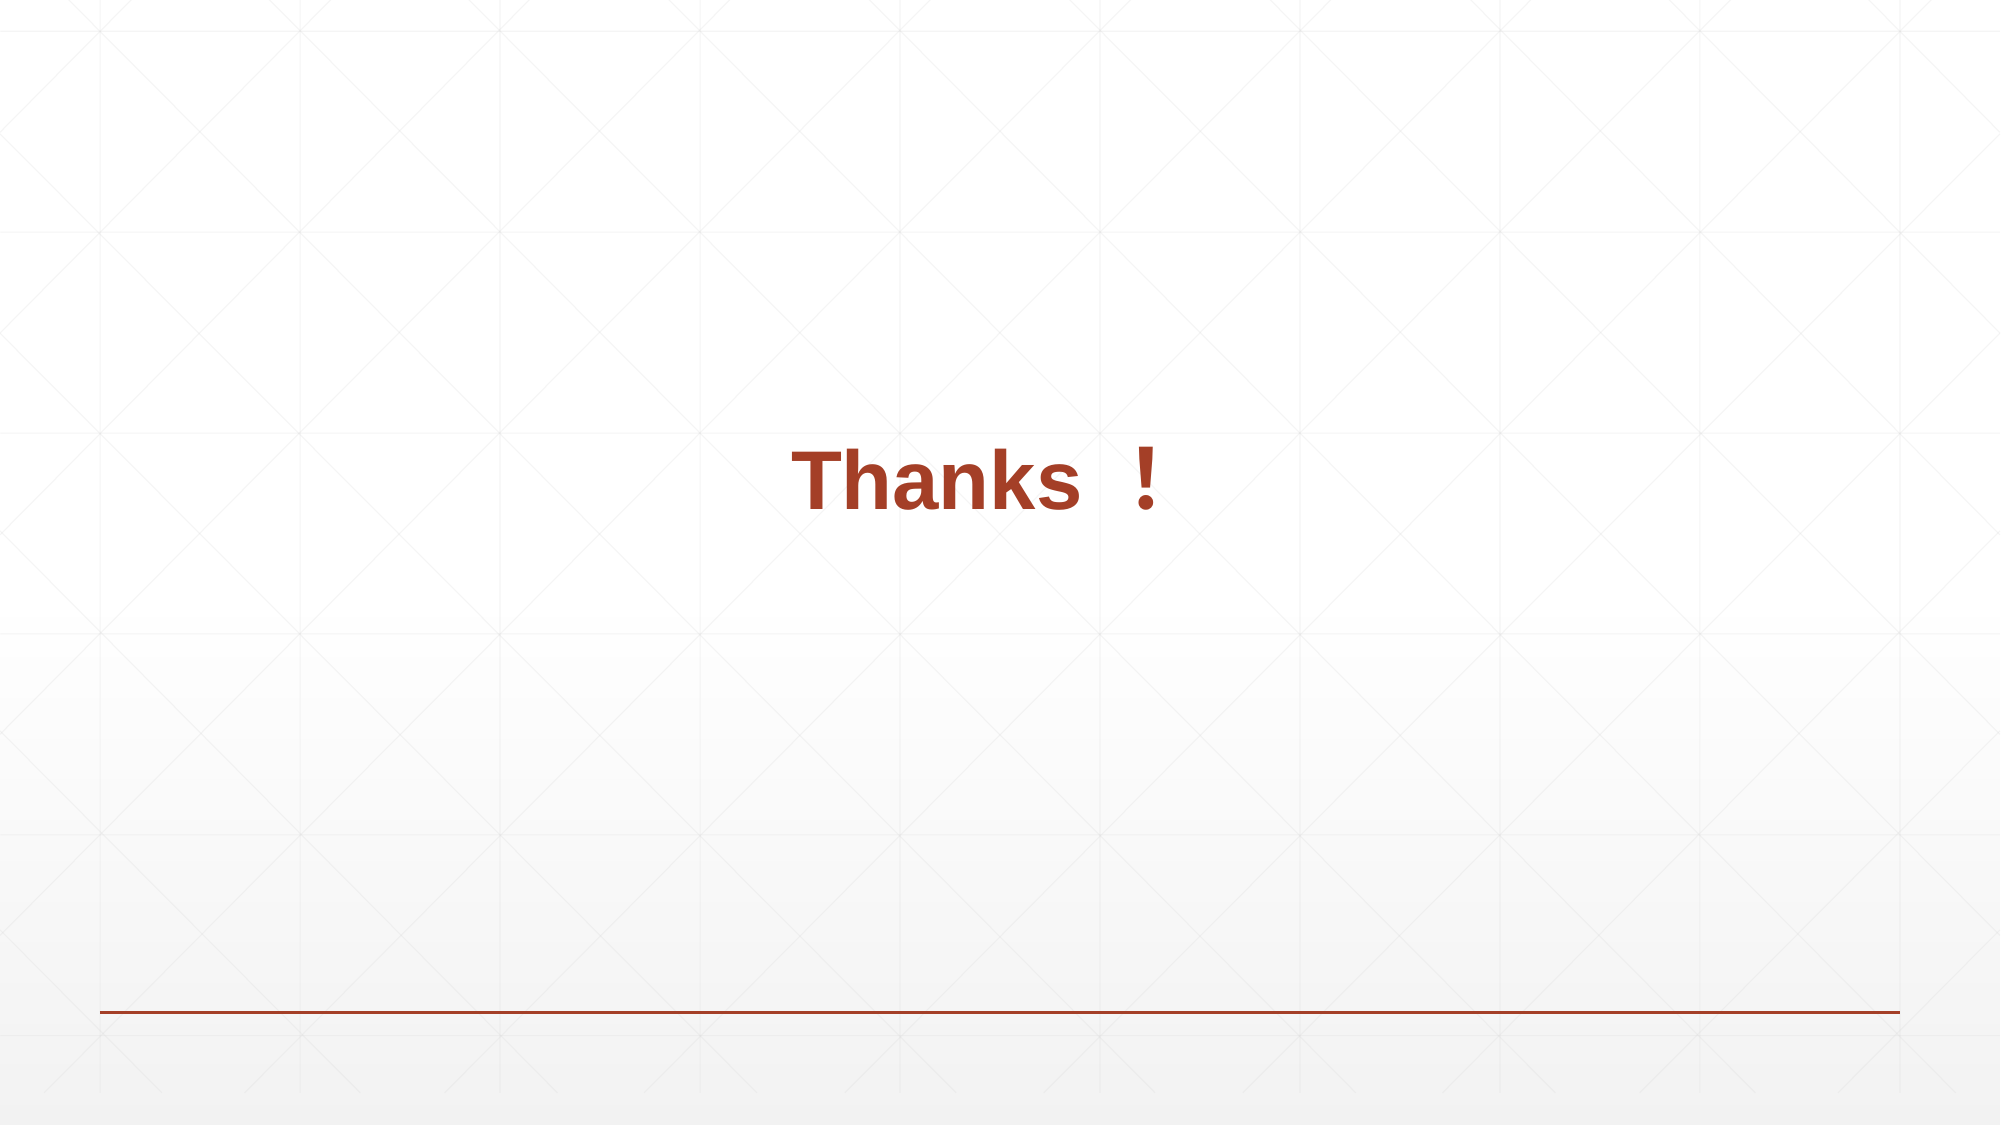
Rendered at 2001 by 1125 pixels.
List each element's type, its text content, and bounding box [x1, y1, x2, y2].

text_box Thanks ！ [681, 370, 1319, 535]
